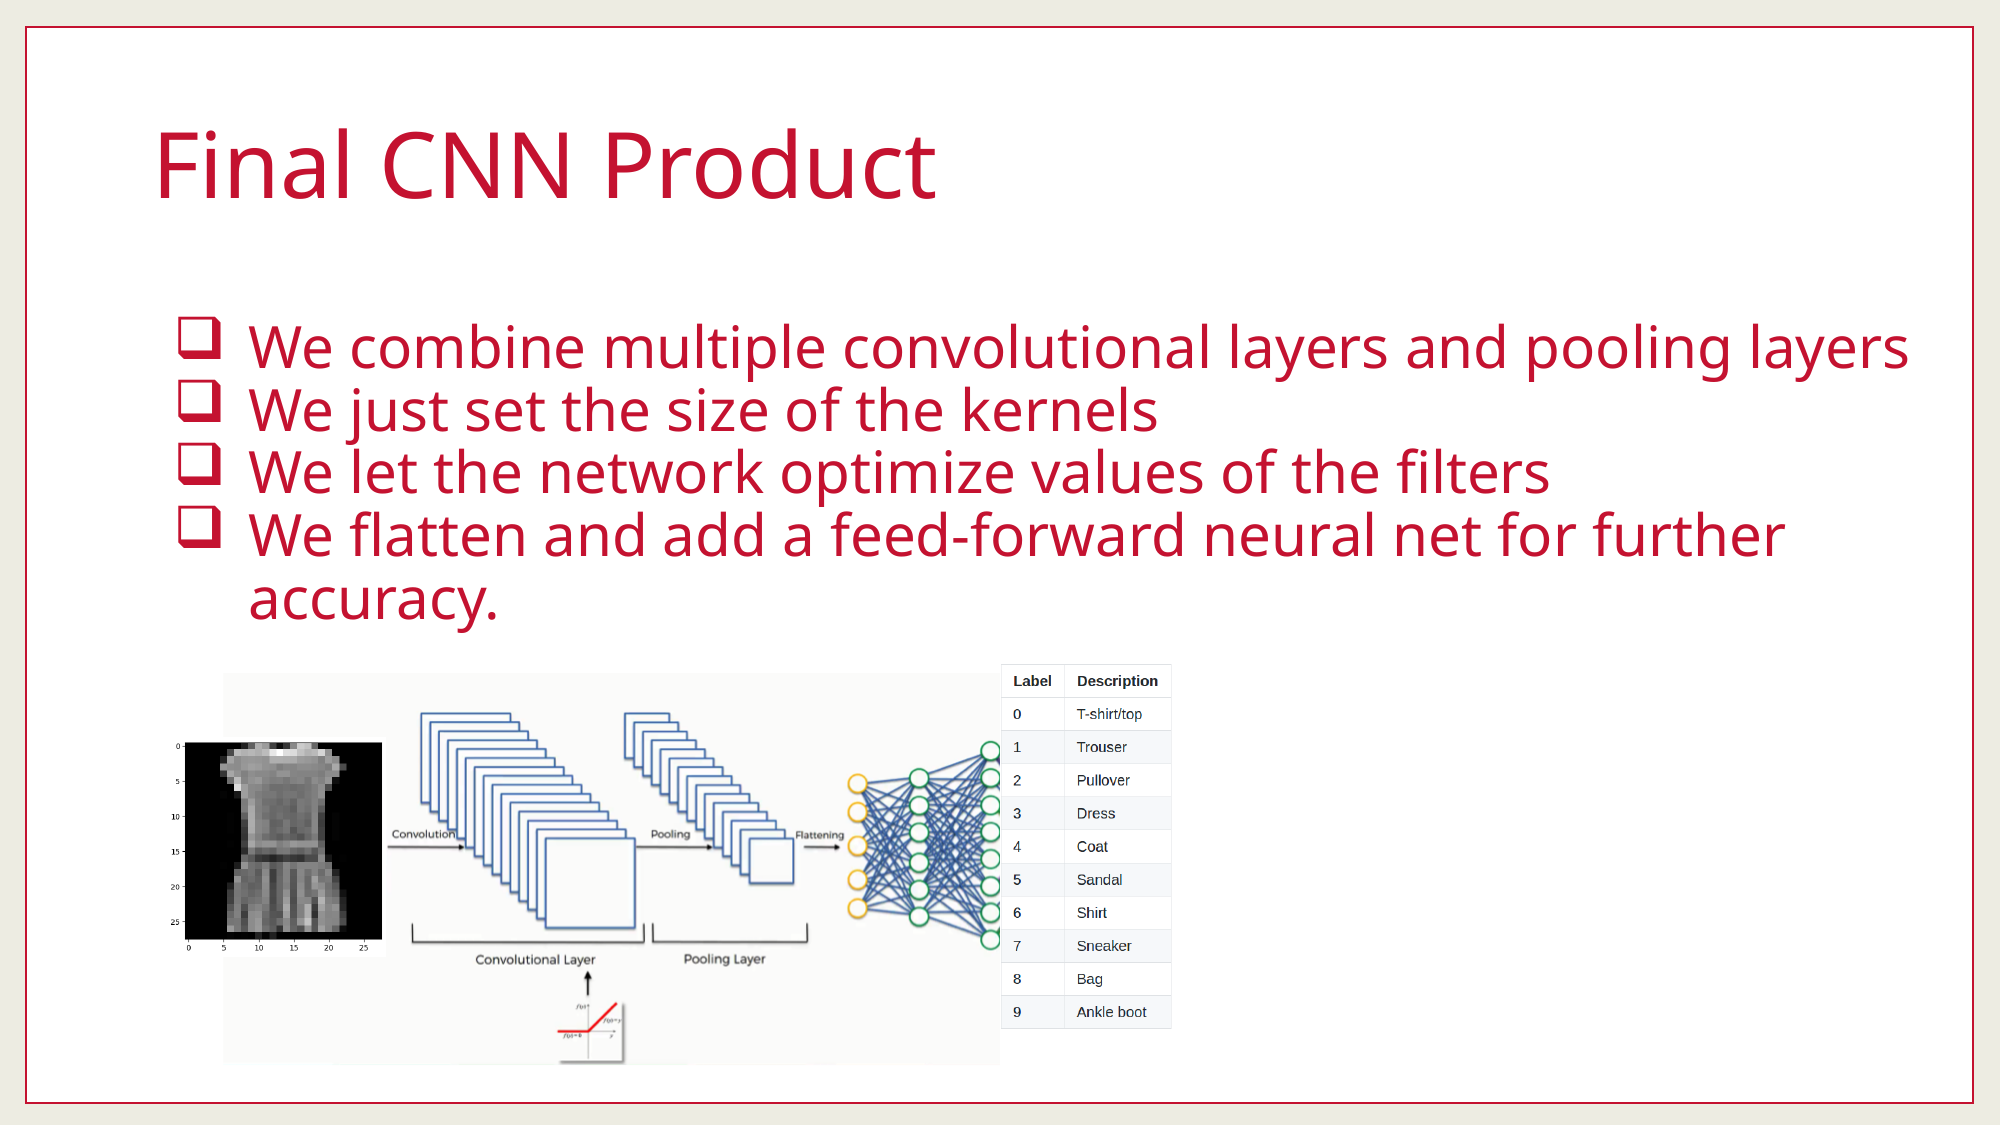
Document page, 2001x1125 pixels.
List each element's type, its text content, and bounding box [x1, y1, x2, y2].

picture [164, 663, 1172, 1066]
title Final CNN Product [137, 59, 1863, 278]
list We combine multiple convolutional layers and pooling layers We just set the size of the kernels We let the network optimize values of the filters We flatten and add a feed-forward neural net for further accuracy. [158, 310, 1976, 1125]
